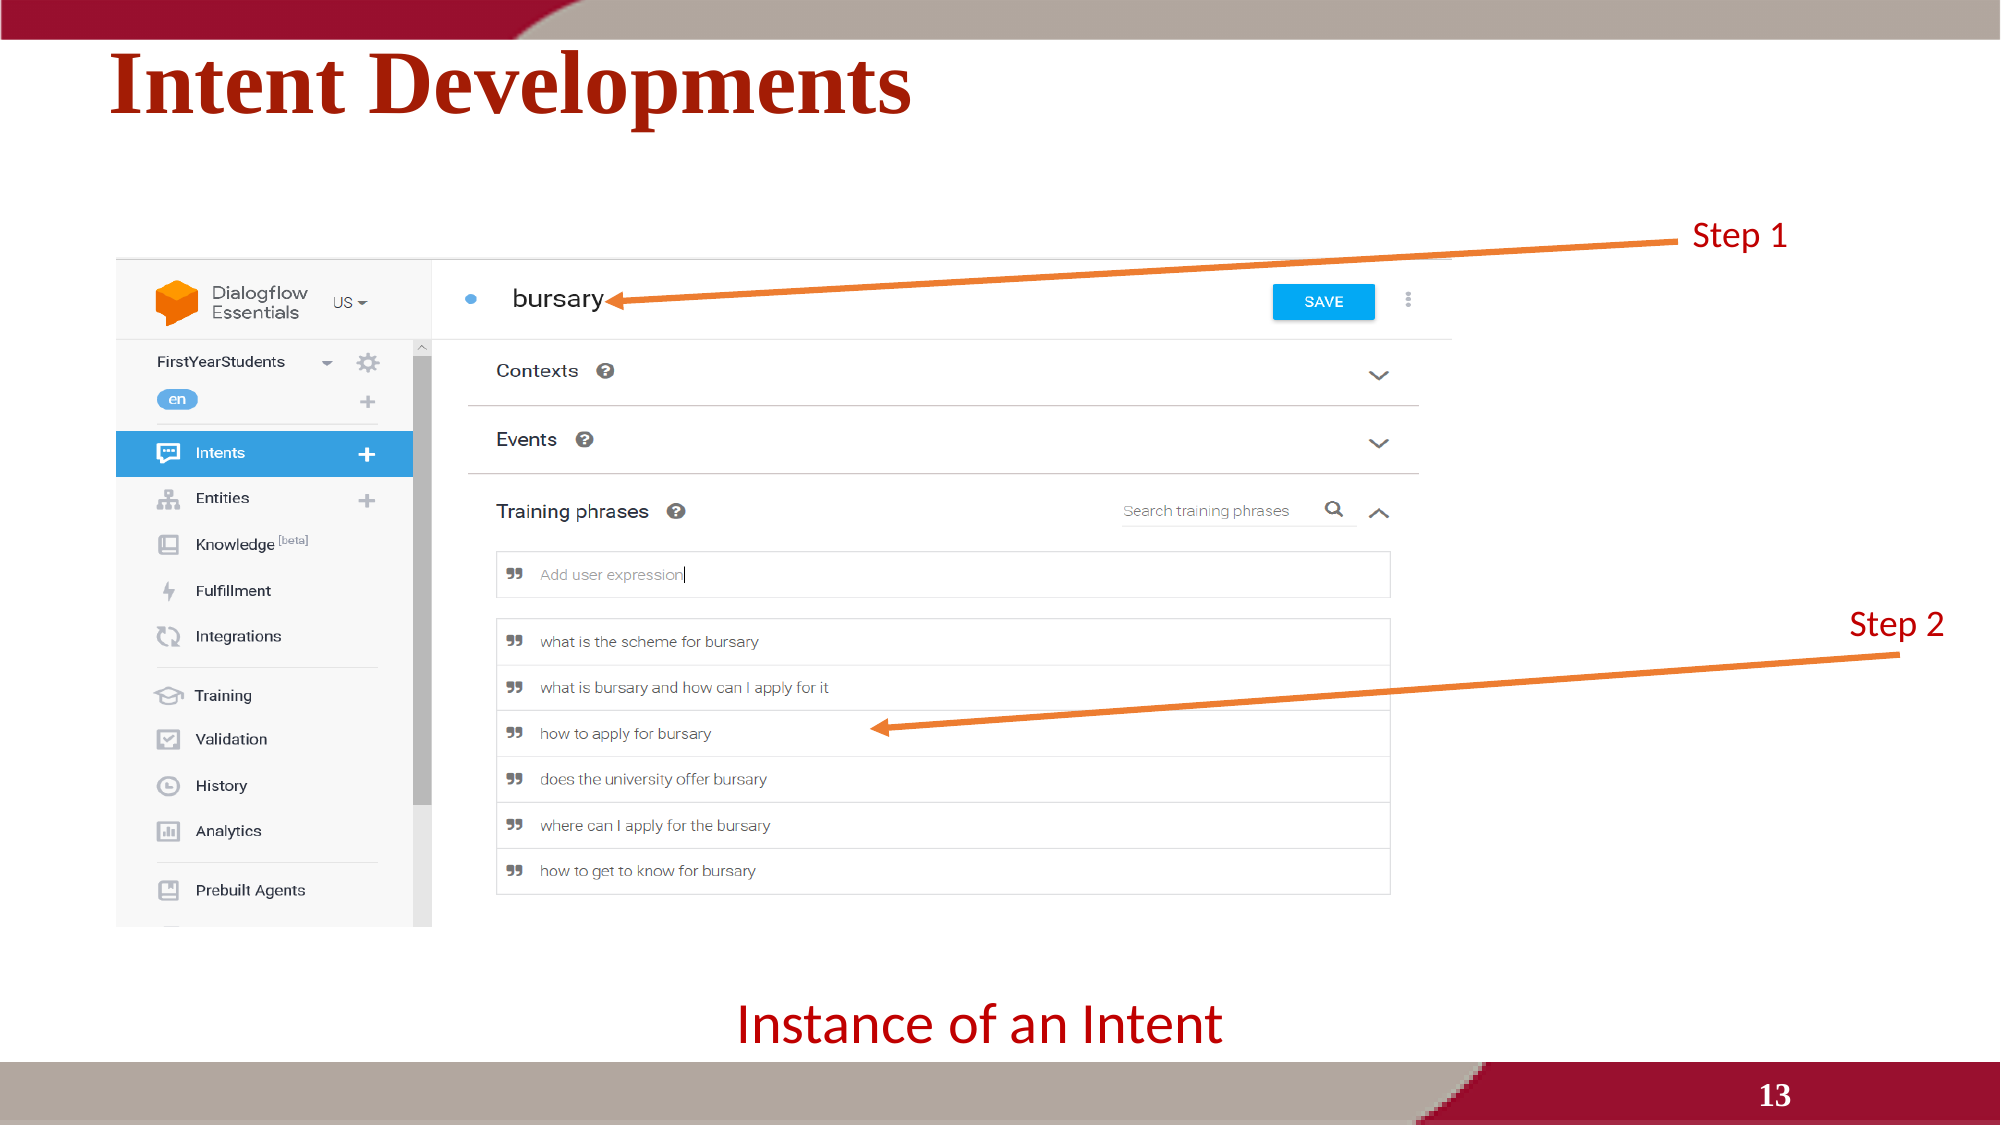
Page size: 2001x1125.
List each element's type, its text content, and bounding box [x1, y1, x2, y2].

picture [0, 1062, 2000, 1125]
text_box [604, 241, 1679, 302]
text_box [869, 654, 1900, 729]
text_box Instance of an Intent [485, 977, 1489, 1063]
slide_number 13 [1550, 1063, 2000, 1124]
text_box Step 1 [1677, 202, 1811, 263]
picture [116, 257, 1452, 927]
title Intent Developments [93, 39, 1933, 129]
picture [2, 0, 1999, 39]
text_box Step 2 [1834, 591, 1968, 652]
